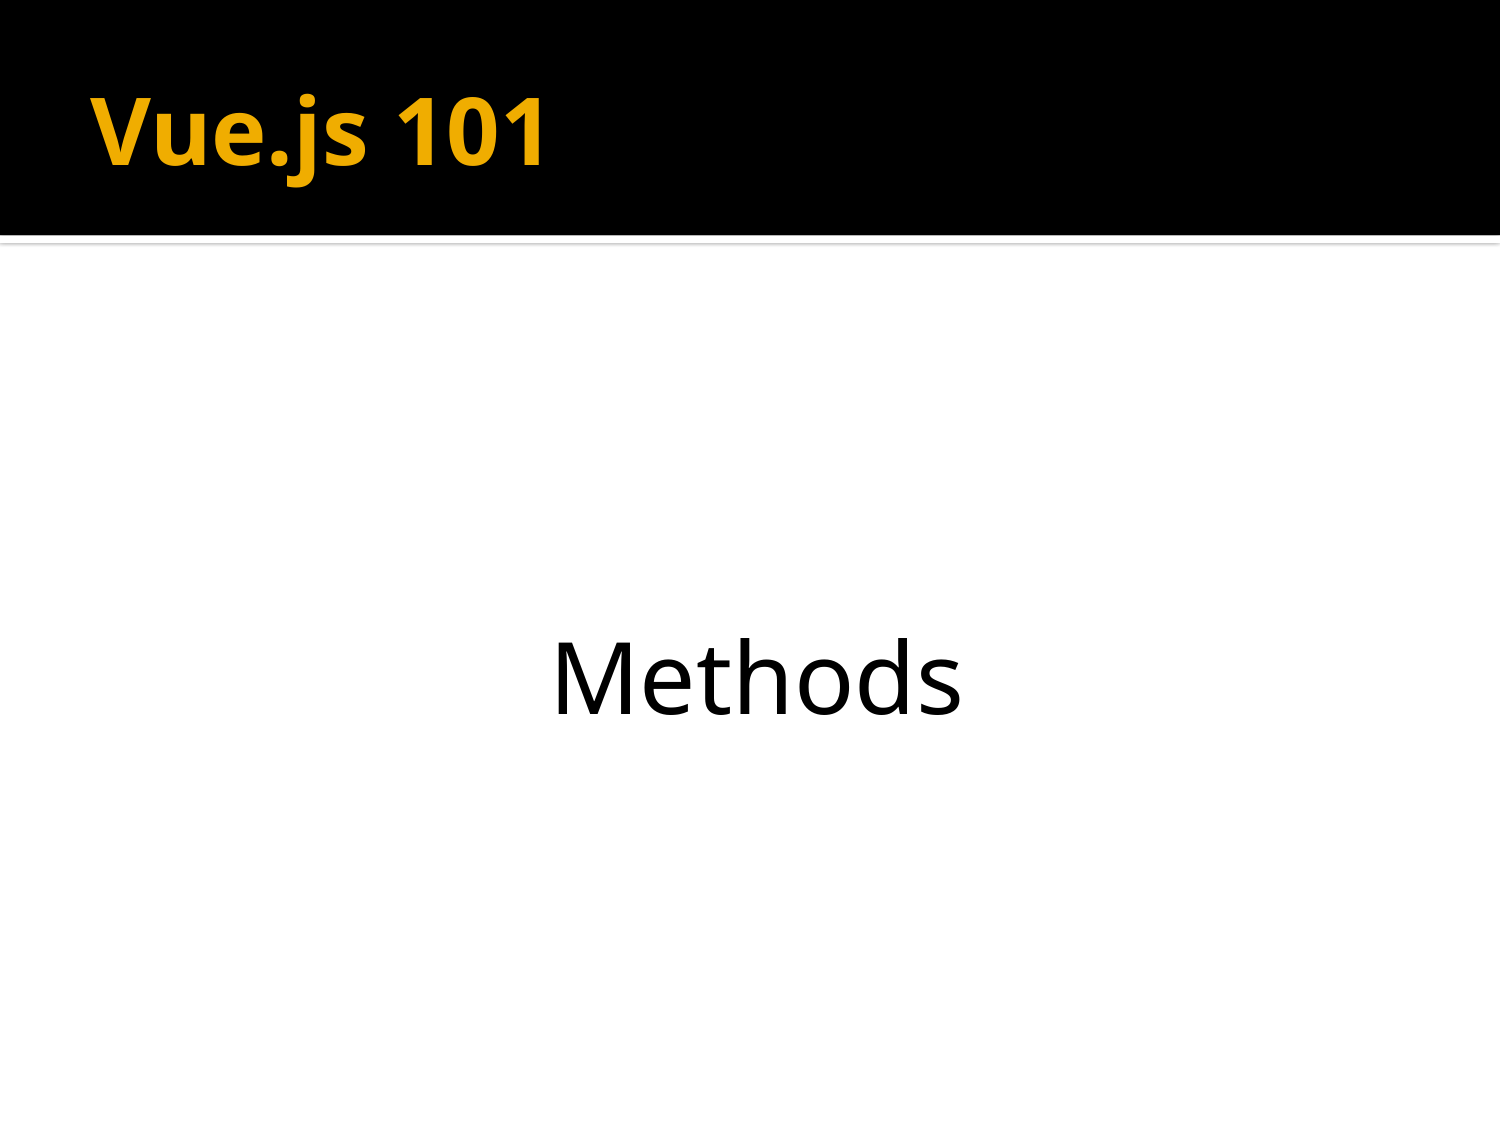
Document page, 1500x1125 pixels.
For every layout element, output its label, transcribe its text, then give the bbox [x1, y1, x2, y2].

title Vue.js 101 [75, 25, 1425, 231]
list Methods [75, 291, 1425, 1050]
